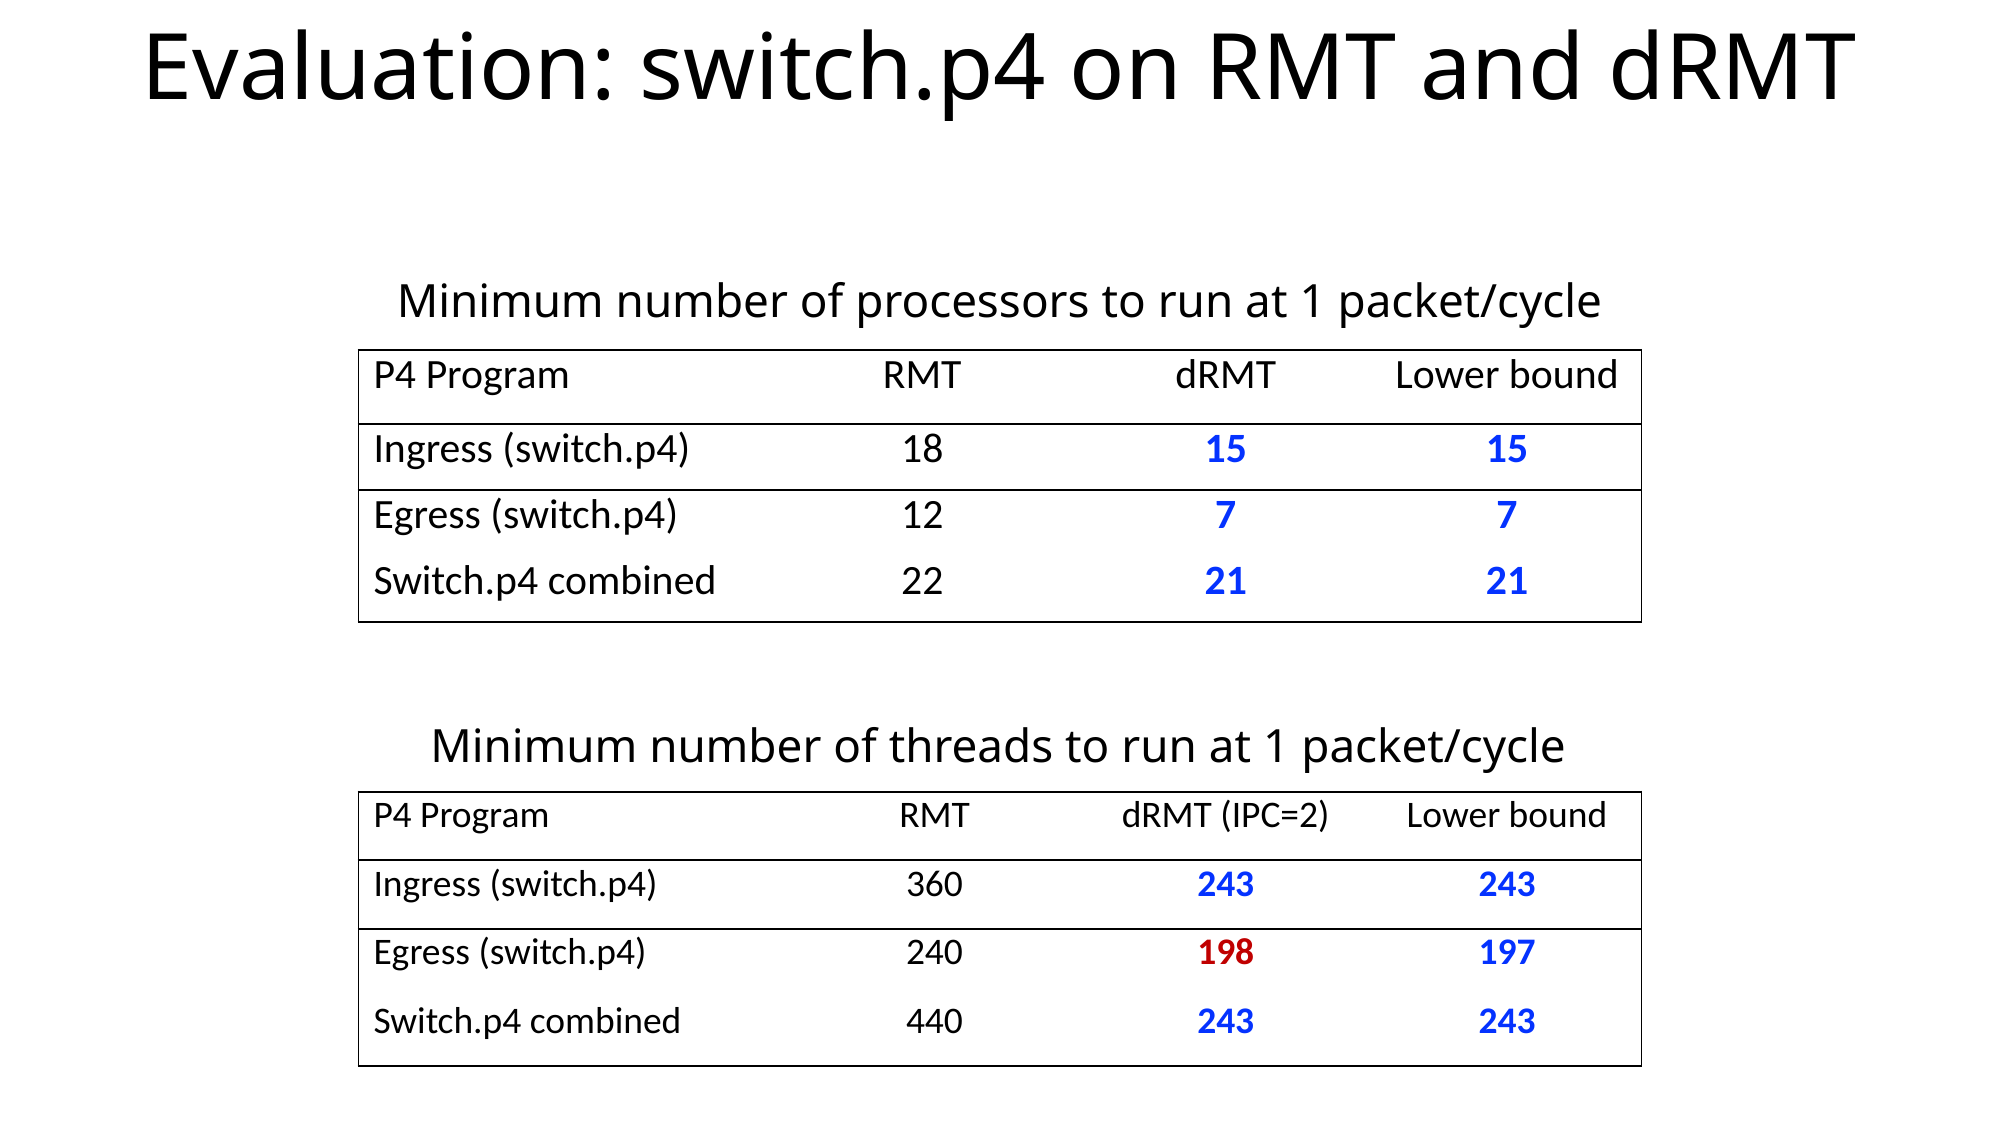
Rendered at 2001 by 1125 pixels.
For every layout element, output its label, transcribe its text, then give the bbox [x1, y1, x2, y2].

table_header dRMT (IPC=2) [1079, 793, 1373, 859]
table_cell 7 [1373, 491, 1641, 556]
table_cell 12 [766, 491, 1079, 556]
table_cell 15 [1373, 425, 1641, 489]
table_header dRMT [1079, 351, 1373, 423]
table_cell 243 [1373, 861, 1641, 928]
table_cell 243 [1079, 998, 1373, 1065]
table_header RMT [766, 351, 1079, 423]
table_header Lower bound [1373, 351, 1641, 423]
table_cell 240 [790, 930, 1079, 998]
table_cell 243 [1079, 861, 1373, 928]
table_cell 360 [790, 861, 1079, 928]
text_box Minimum number of processors to run at 1 packet/cycle [382, 263, 1618, 334]
table_header P4 Program [359, 793, 790, 859]
table_cell Egress (switch.p4) [359, 930, 790, 998]
table_header Lower bound [1373, 793, 1641, 859]
table_header RMT [790, 793, 1079, 859]
text_box Minimum number of threads to run at 1 packet/cycle [415, 709, 1585, 780]
table_cell Egress (switch.p4) [359, 491, 766, 556]
title Evaluation: switch.p4 on RMT and dRMT [80, 0, 1919, 179]
table_cell 21 [1373, 556, 1641, 621]
table_cell 197 [1373, 930, 1641, 998]
table_cell 198 [1079, 930, 1373, 998]
table_cell 22 [766, 556, 1079, 621]
table_cell 7 [1079, 491, 1373, 556]
table_header P4 Program [359, 351, 766, 423]
table_cell Ingress (switch.p4) [359, 425, 766, 489]
table_cell Switch.p4 combined [359, 998, 790, 1065]
table_cell 243 [1373, 998, 1641, 1065]
table_cell 18 [766, 425, 1079, 489]
table_cell Switch.p4 combined [359, 556, 766, 621]
table_cell Ingress (switch.p4) [359, 861, 790, 928]
table_cell 15 [1079, 425, 1373, 489]
table_cell 21 [1079, 556, 1373, 621]
table_cell 440 [790, 998, 1079, 1065]
